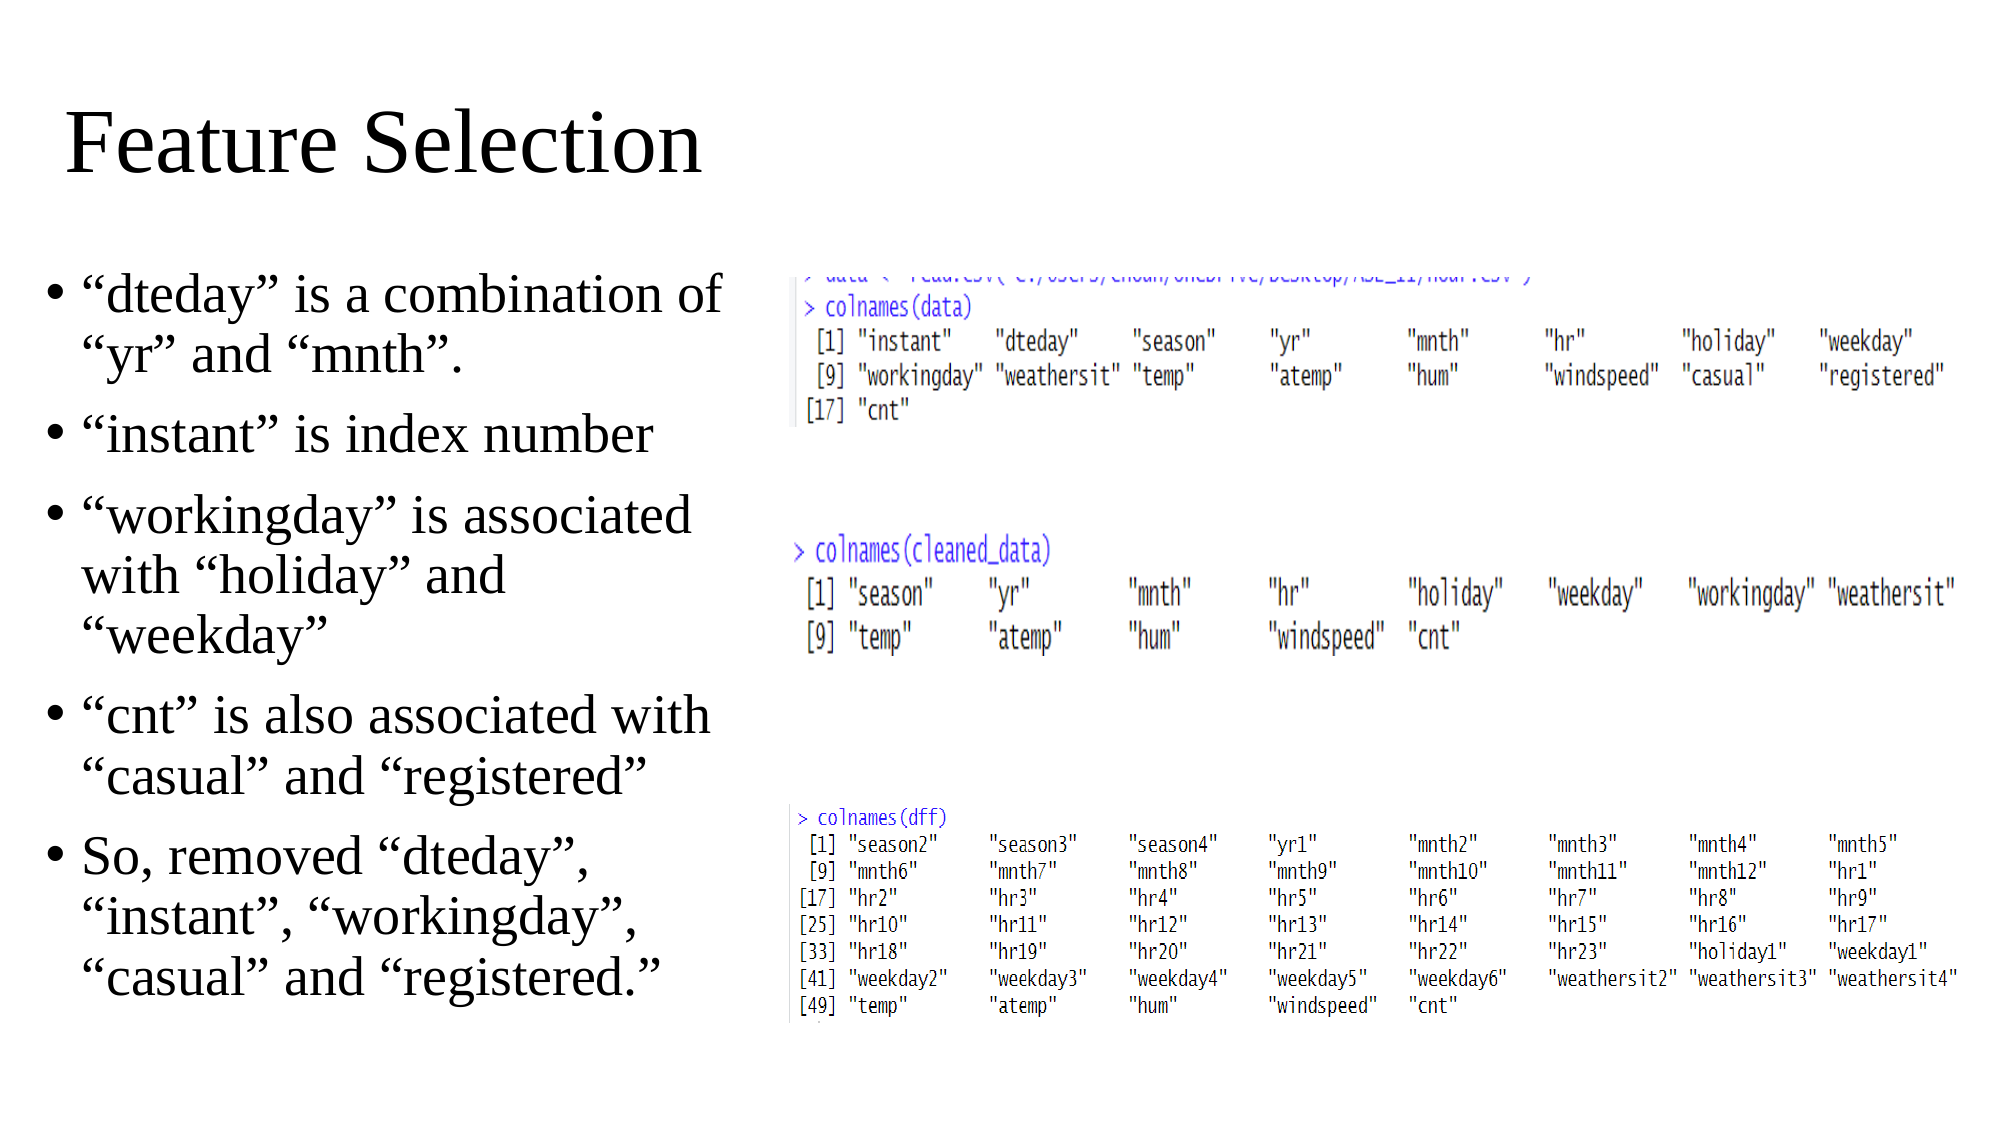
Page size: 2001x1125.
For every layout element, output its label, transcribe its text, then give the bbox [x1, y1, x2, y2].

title Feature Selection [49, 55, 1775, 230]
list “dteday” is a combination of “yr” and “mnth”. “instant” is index number “workingday” is associated with “holiday” and “weekday” “cnt” is also associated with “casual” and “registered” So, removed “dteday”, “instant”, “workingday”, “casual” and “registered.” [30, 256, 766, 1023]
picture [789, 277, 2000, 427]
picture [789, 530, 1970, 656]
picture [789, 804, 1970, 1023]
